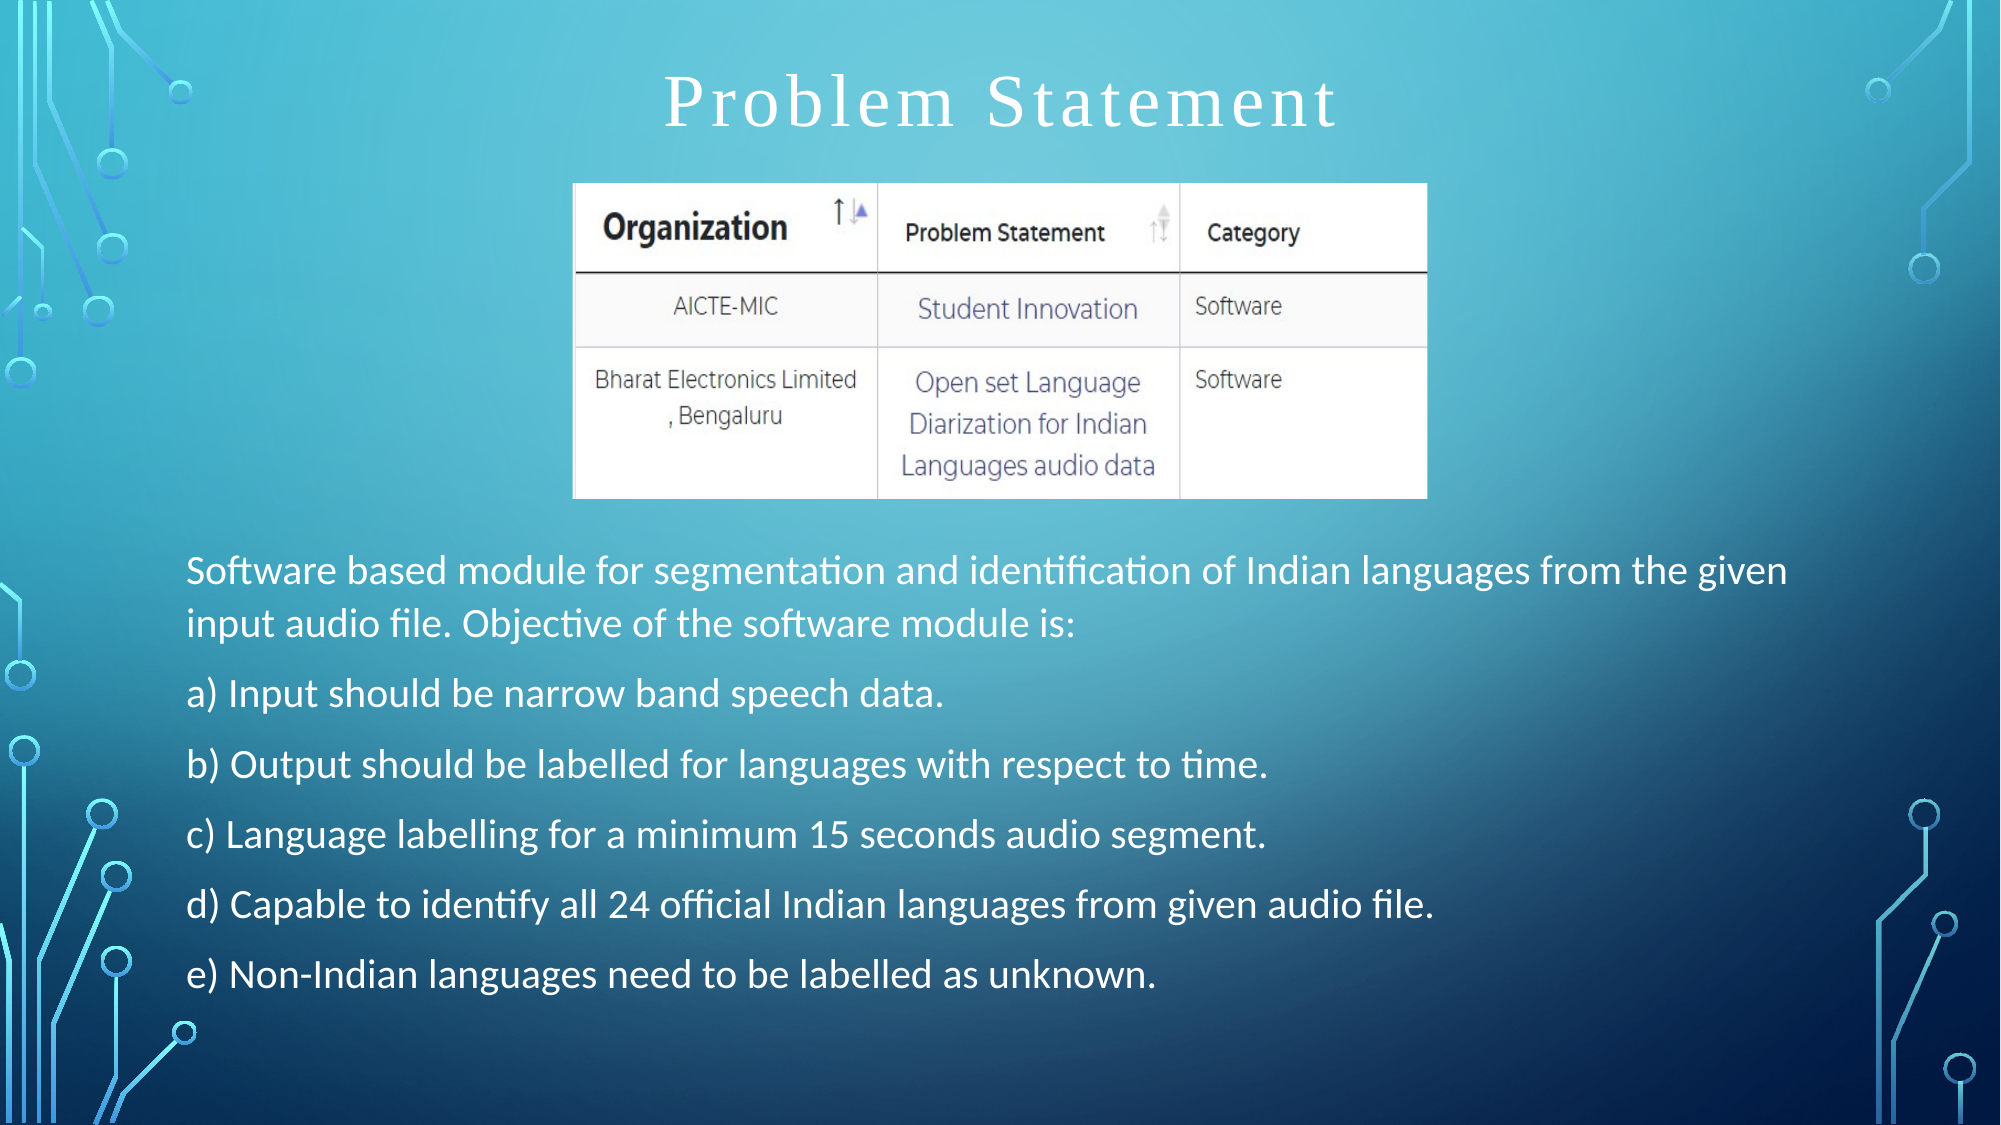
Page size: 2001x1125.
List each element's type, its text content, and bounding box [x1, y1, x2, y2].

picture [572, 183, 1428, 499]
text_box Software based module for segmentation and identification of Indian languages from the given input audio file. Objective of the software module is: a) Input should be narrow band speech data. b) Output should be labelled for languages with respect to time. c) Language labelling for a minimum 15 seconds audio segment. d) Capable to identify all 24 official Indian languages from given audio file. e) Non-Indian languages need to be labelled as unknown. [171, 531, 1829, 1005]
text_box Problem Statement [220, 44, 1780, 150]
